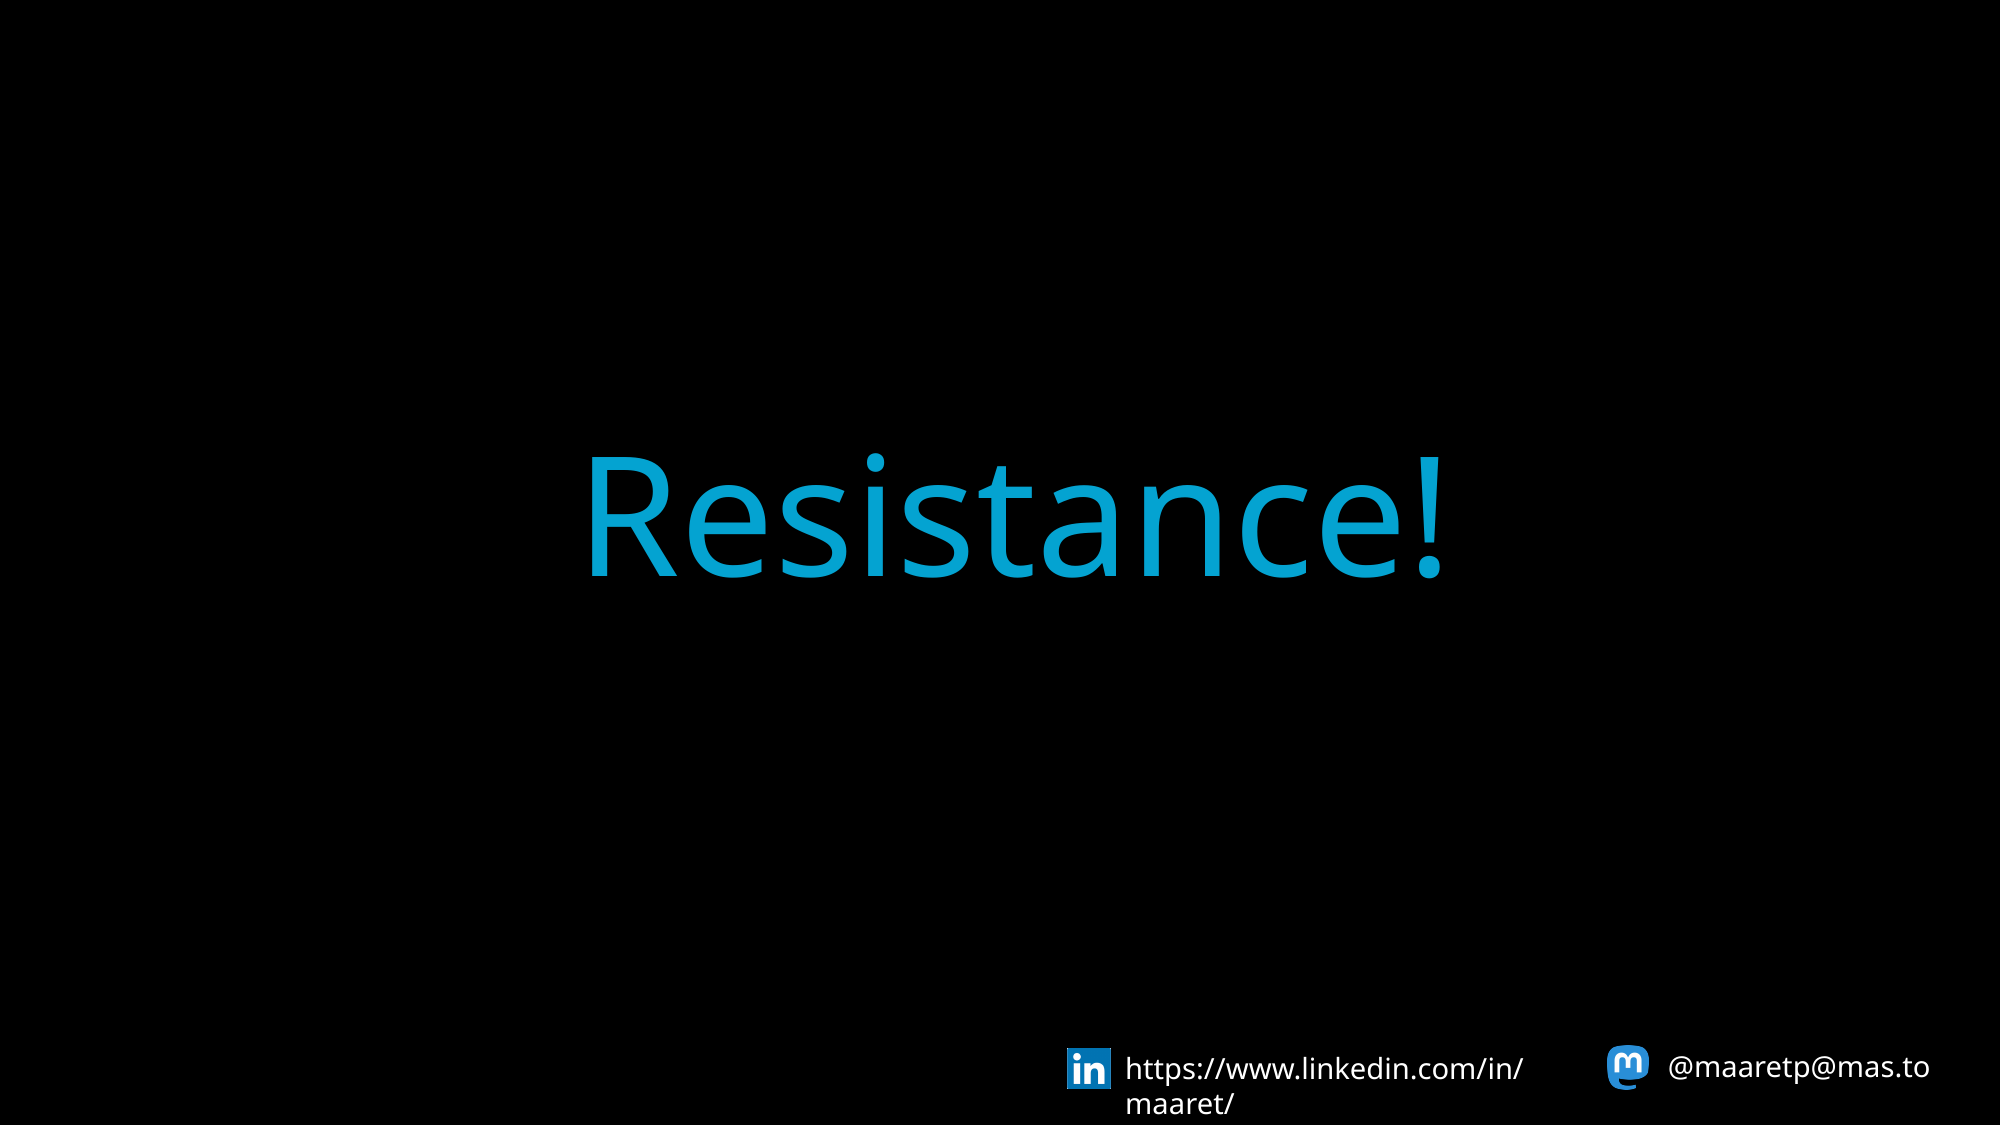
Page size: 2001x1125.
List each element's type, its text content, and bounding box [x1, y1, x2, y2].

text_box Resistance! [561, 402, 1468, 618]
picture [1067, 1048, 1111, 1089]
picture [1607, 1045, 1649, 1090]
